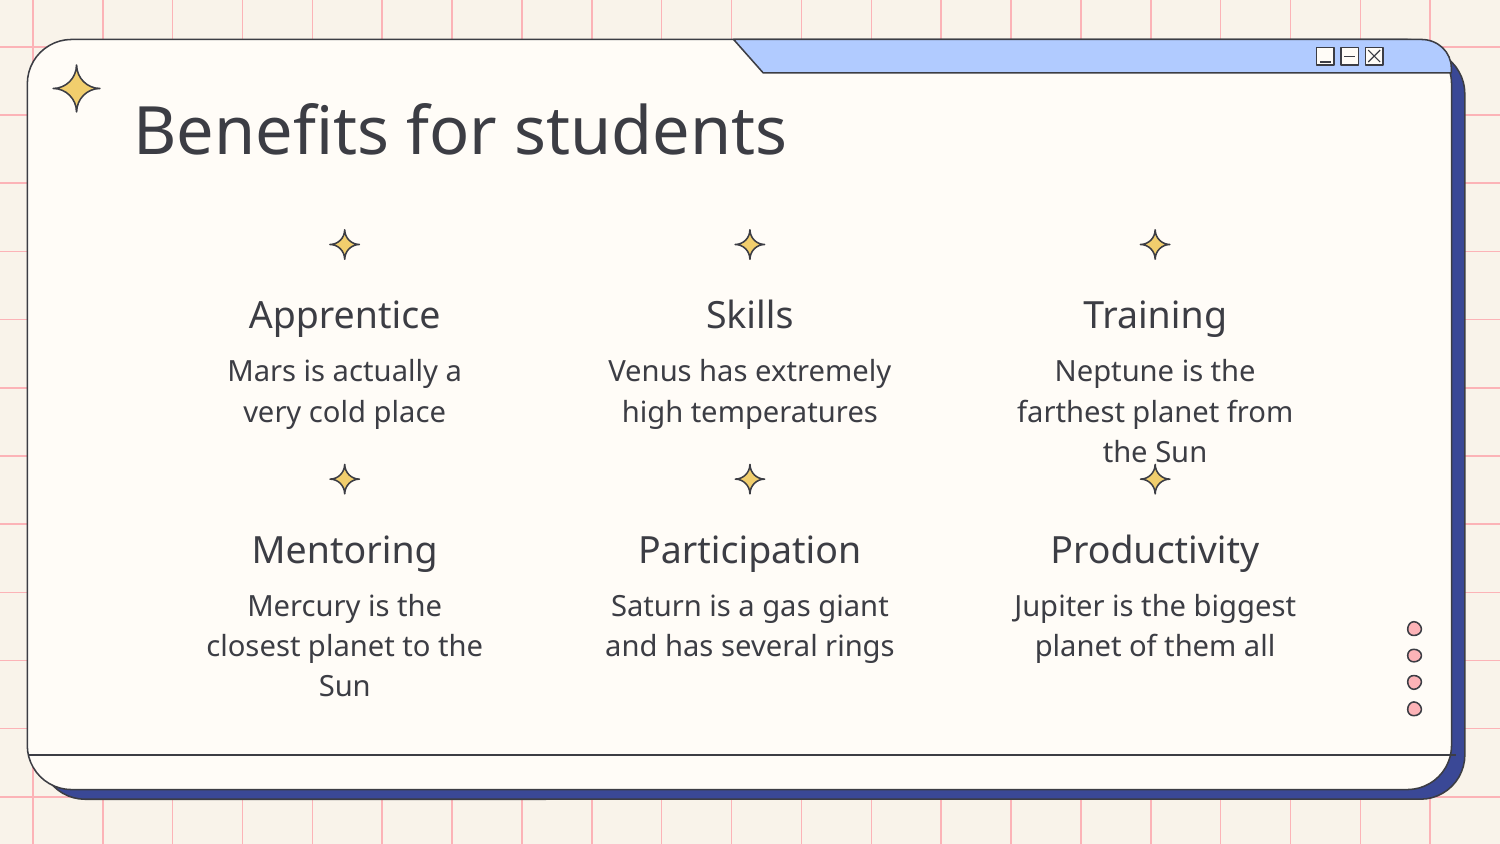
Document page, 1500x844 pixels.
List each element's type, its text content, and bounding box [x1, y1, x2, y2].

subtitle Mentoring [182, 506, 508, 586]
text_box [330, 229, 360, 260]
text_box [330, 464, 360, 494]
subtitle Mars is actually a very cold place [181, 332, 508, 437]
subtitle Training [992, 271, 1318, 352]
subtitle Mercury is the closest planet to the Sun [181, 567, 508, 672]
subtitle Participation [587, 506, 913, 586]
text_box [735, 464, 765, 494]
subtitle Jupiter is the biggest planet of them all [992, 567, 1319, 672]
text_box [1140, 229, 1170, 260]
text_box [1140, 464, 1170, 494]
subtitle Skills [587, 271, 913, 352]
subtitle Saturn is a gas giant and has several rings [587, 586, 913, 672]
subtitle Apprentice [182, 271, 508, 352]
subtitle Venus has extremely high temperatures [587, 352, 913, 437]
subtitle Productivity [992, 506, 1318, 586]
text_box [735, 229, 765, 260]
title Benefits for students [118, 72, 1382, 167]
subtitle Neptune is the farthest planet from the Sun [992, 332, 1319, 437]
